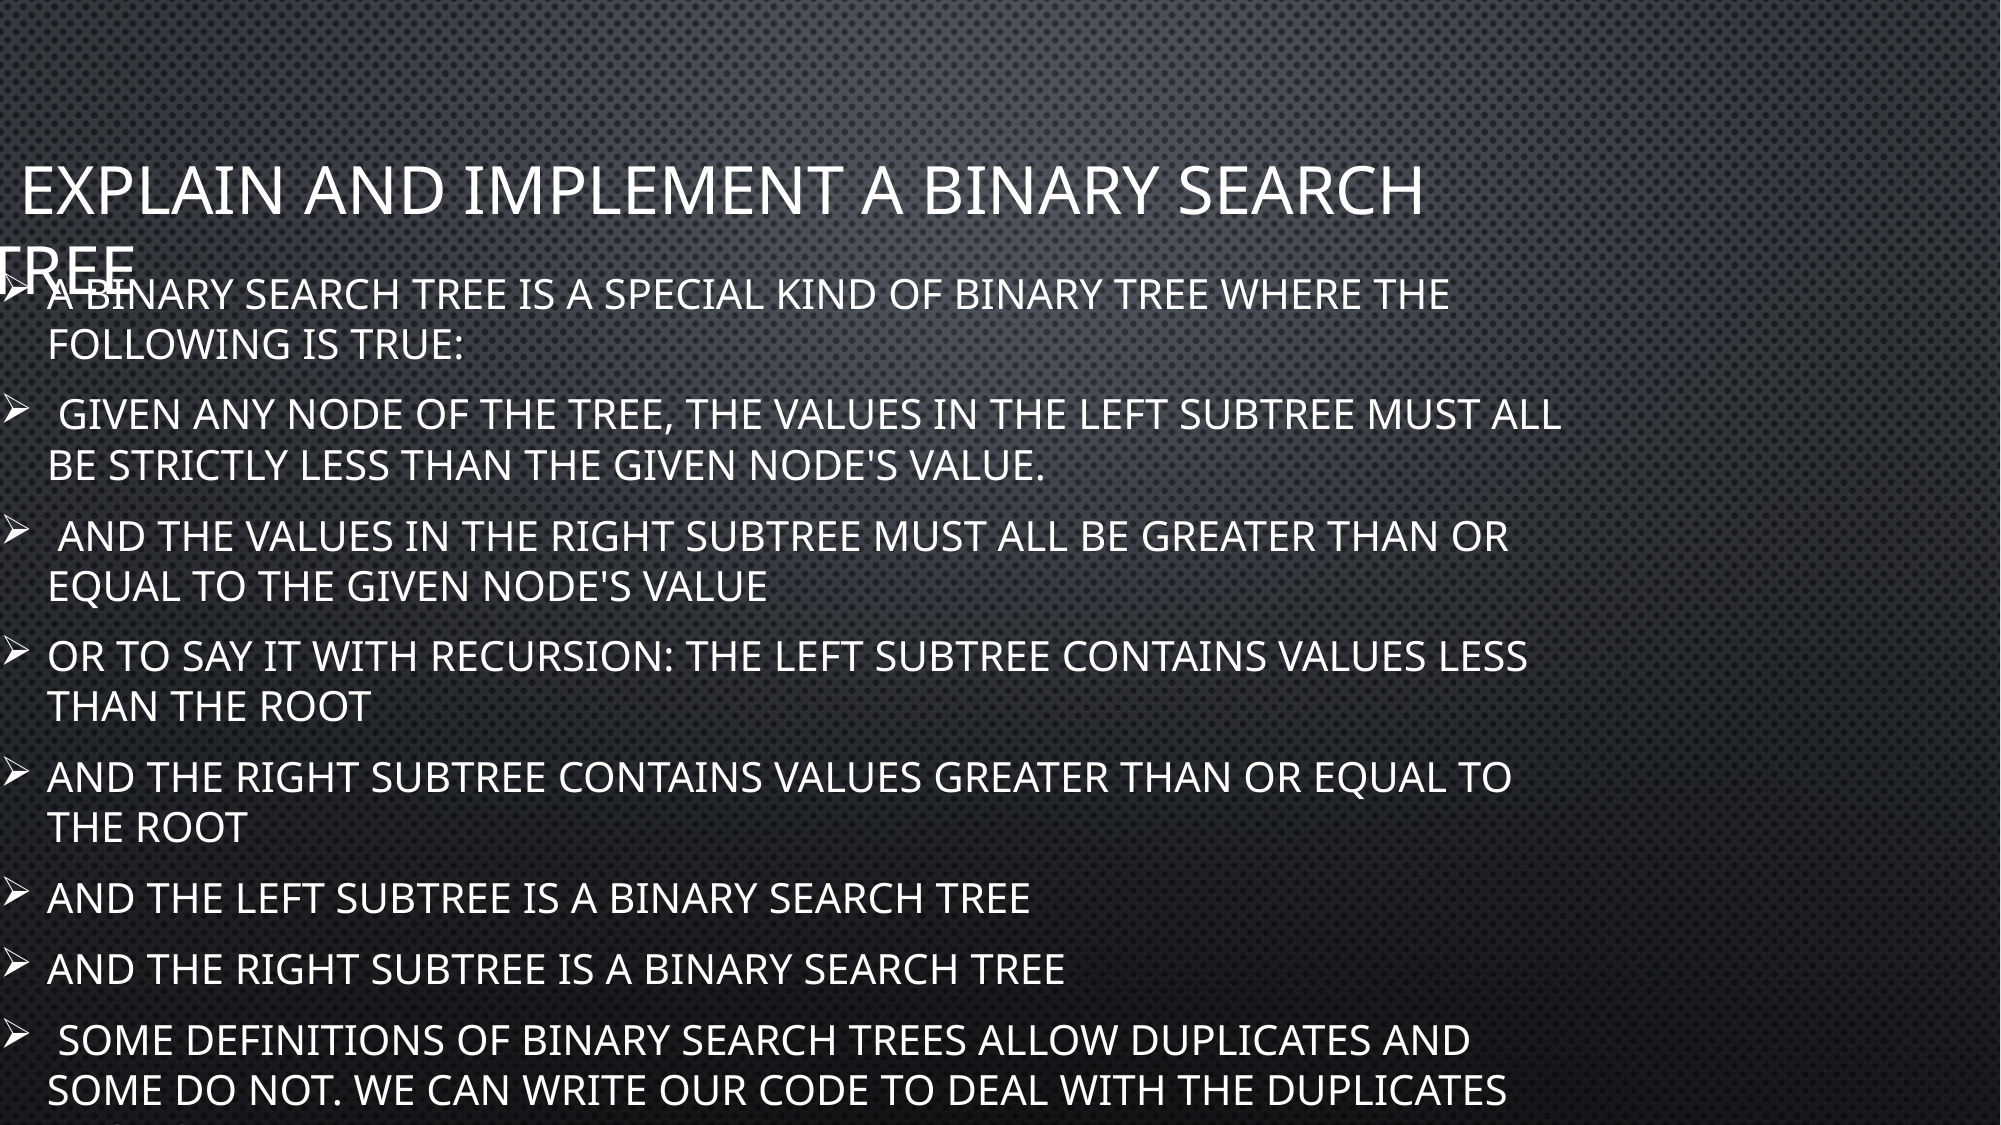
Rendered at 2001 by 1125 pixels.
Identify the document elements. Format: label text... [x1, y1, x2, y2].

list A Binary Search Tree is a special kind of Binary Tree where the following is true: given any node of the tree, the values in the left subtree must all be strictly less than the given node's value. and the values in the right subtree must all be greater than or equal to the given node's value Or to say it with recursion: the left subtree contains values less than the root AND the right subtree contains values greater than or equal to the root AND the left subtree is a Binary Search Tree AND the right subtree is a Binary Search Tree Some definitions of binary search trees allow duplicates and some do not. We can write our code to deal with the duplicates though. [0, 260, 1610, 1125]
title . Explain and implement a Binary Search Tree [0, 71, 1595, 260]
